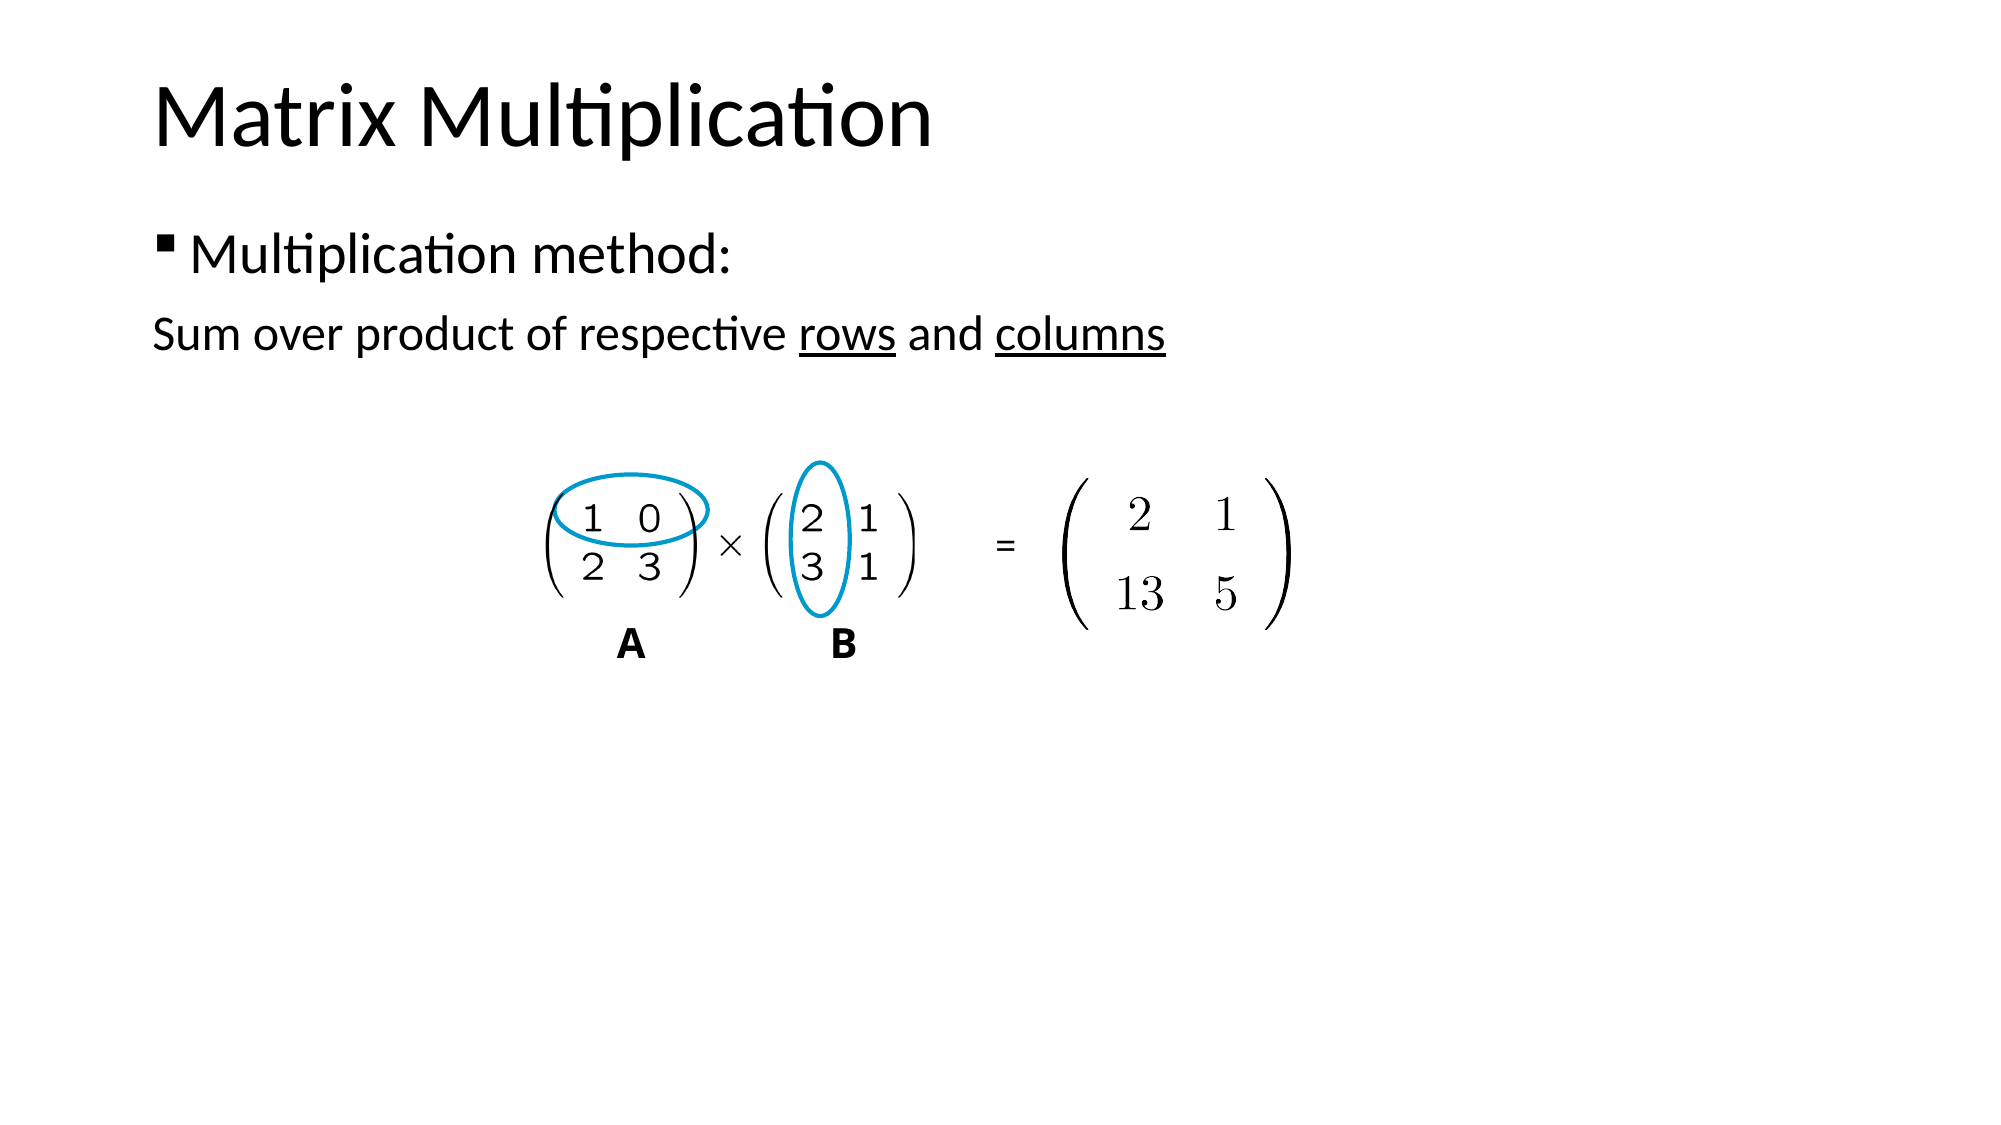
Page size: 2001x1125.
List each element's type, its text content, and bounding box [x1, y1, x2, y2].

text_box A [602, 609, 673, 675]
text_box [796, 462, 844, 493]
picture [793, 493, 847, 598]
picture [557, 493, 705, 543]
list Multiplication method: Sum over product of respective rows and columns [137, 215, 1863, 1050]
text_box = [980, 514, 1040, 575]
picture [843, 493, 915, 598]
text_box B [814, 609, 886, 675]
picture [1062, 478, 1291, 630]
text_box [801, 598, 840, 617]
text_box [563, 474, 699, 493]
title Matrix Multiplication [137, 59, 1863, 196]
picture [545, 493, 798, 598]
